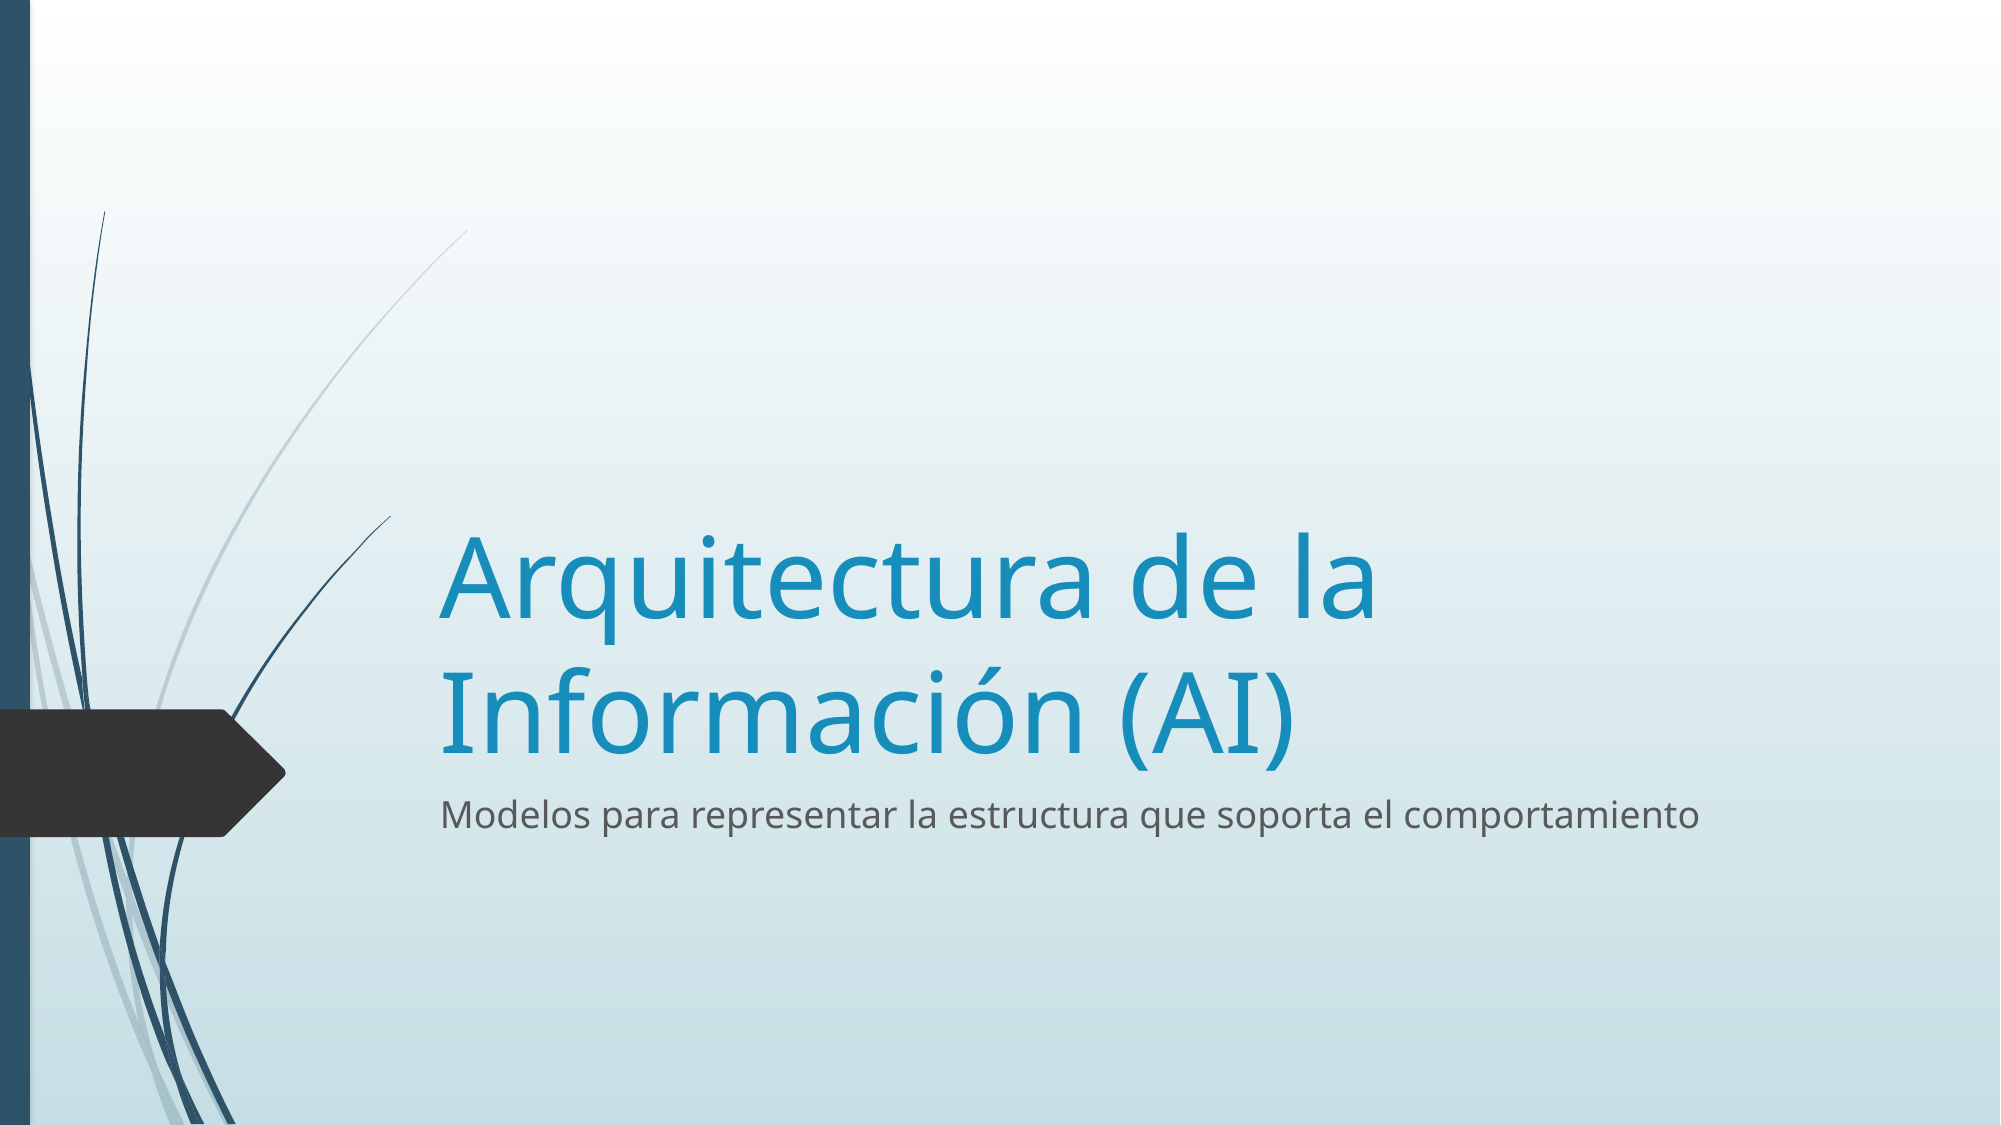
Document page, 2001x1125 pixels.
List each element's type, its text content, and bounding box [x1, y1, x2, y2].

subtitle Modelos para representar la estructura que soporta el comportamiento [424, 783, 1888, 969]
title Arquitectura de la Información (AI) [424, 412, 1888, 783]
